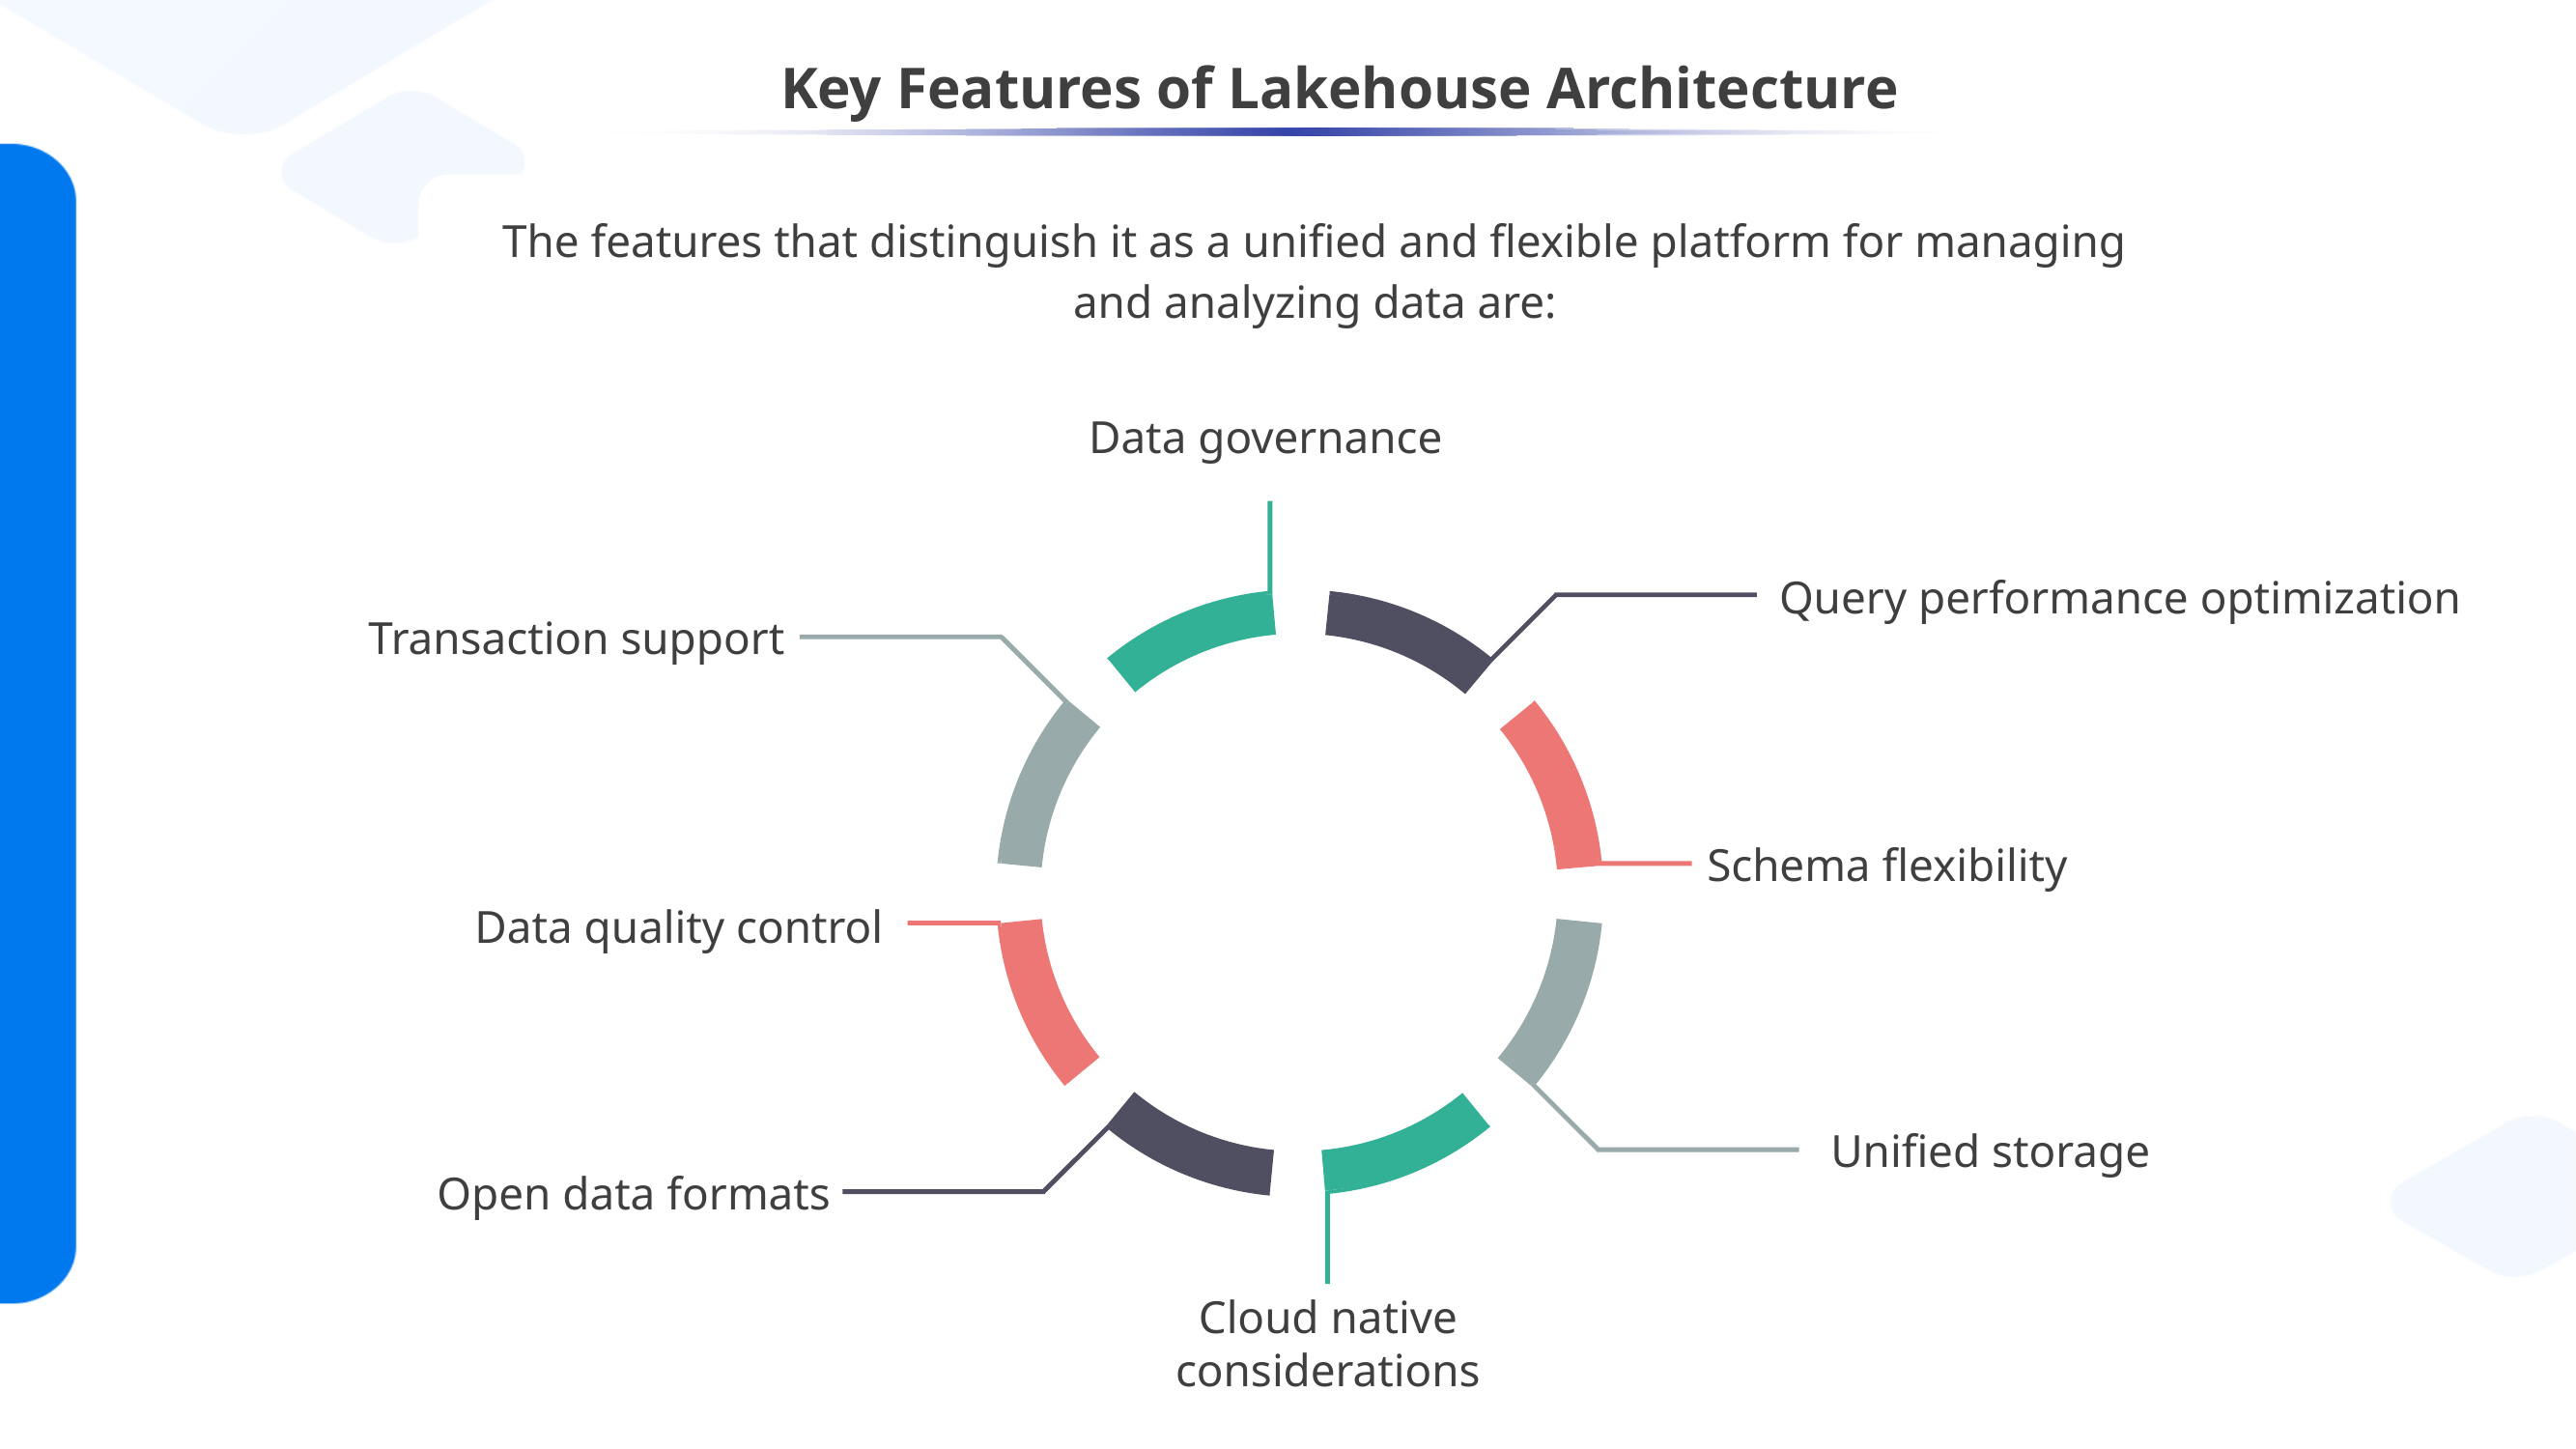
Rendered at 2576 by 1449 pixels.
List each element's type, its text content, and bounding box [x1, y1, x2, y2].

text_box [1321, 1093, 1490, 1284]
text_box Open data formats [418, 1132, 850, 1253]
text_box Data quality control [450, 872, 908, 979]
text_box Cloud native considerations [1027, 1276, 1629, 1408]
text_box Unified storage [1798, 1091, 2184, 1208]
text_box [842, 1091, 1273, 1195]
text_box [799, 634, 1100, 867]
picture [0, 0, 2576, 1449]
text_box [1499, 699, 1692, 868]
text_box [589, 128, 1986, 135]
title Key Features of Lakehouse Architecture [101, 35, 2576, 146]
text_box Transaction support [342, 563, 811, 710]
text_box Query performance optimization [1757, 528, 2483, 664]
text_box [907, 919, 1100, 1087]
text_box The features that distinguish it as a unified and flexible platform for managing and analyzing data are: [418, 174, 2212, 358]
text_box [1497, 918, 1798, 1151]
text_box Data governance [997, 371, 1535, 500]
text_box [1324, 590, 1757, 694]
text_box Schema flexibility [1684, 798, 2090, 930]
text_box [1106, 500, 1275, 692]
